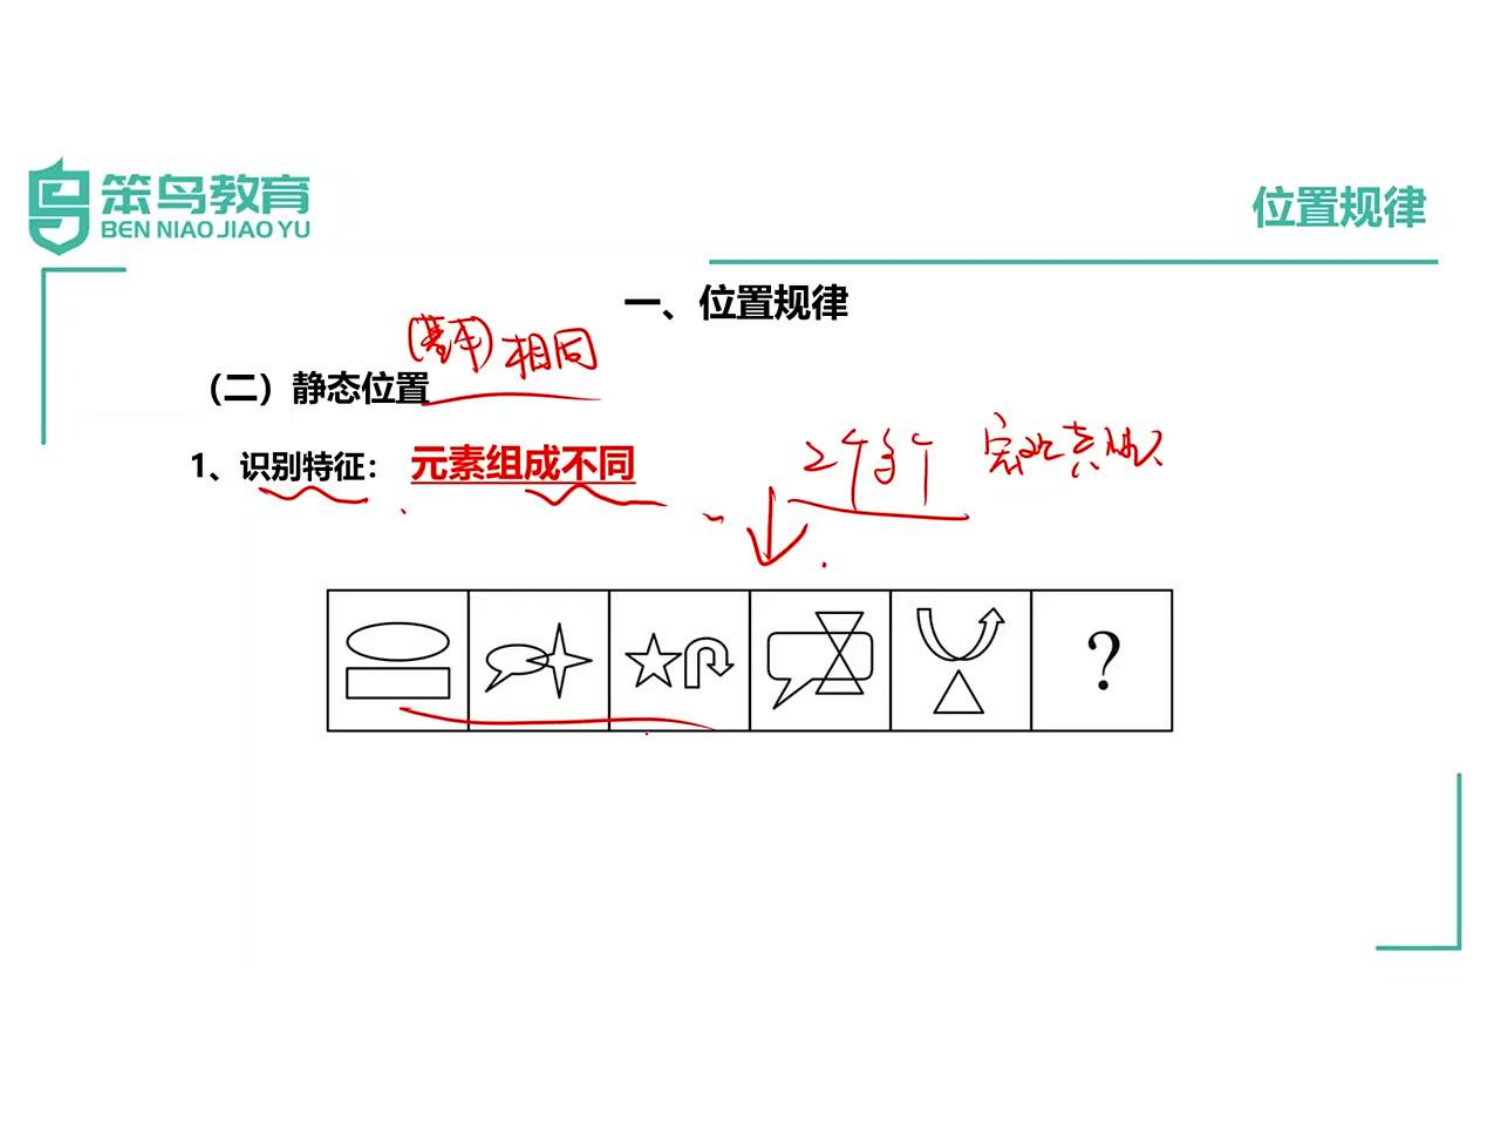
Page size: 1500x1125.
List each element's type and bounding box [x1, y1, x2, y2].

picture [0, 140, 1500, 985]
